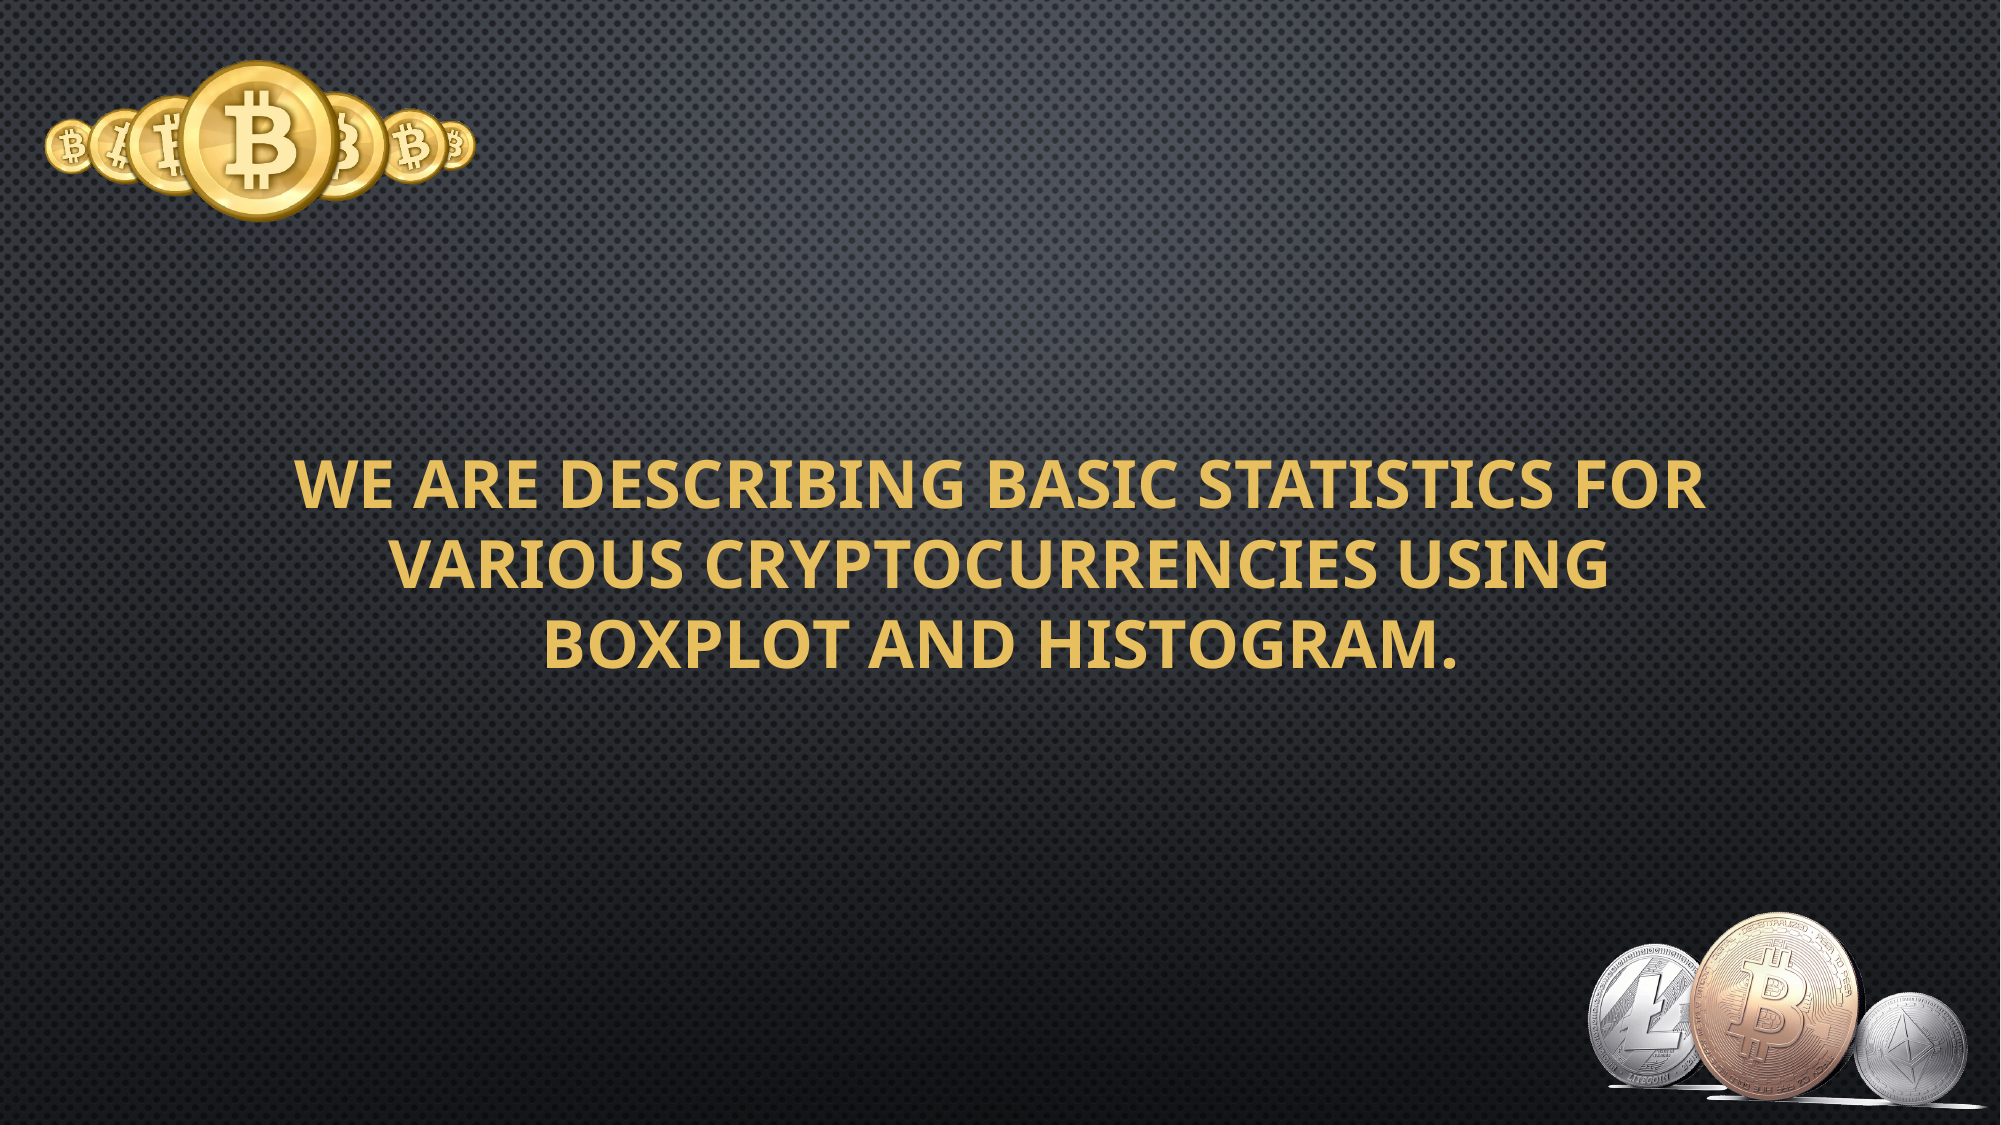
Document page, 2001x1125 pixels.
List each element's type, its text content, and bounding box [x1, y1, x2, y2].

title We are describing basic statistics for various cryptocurrencies using boxplot and histogram. [276, 392, 1725, 690]
picture [16, 37, 501, 254]
picture [1587, 911, 1989, 1109]
